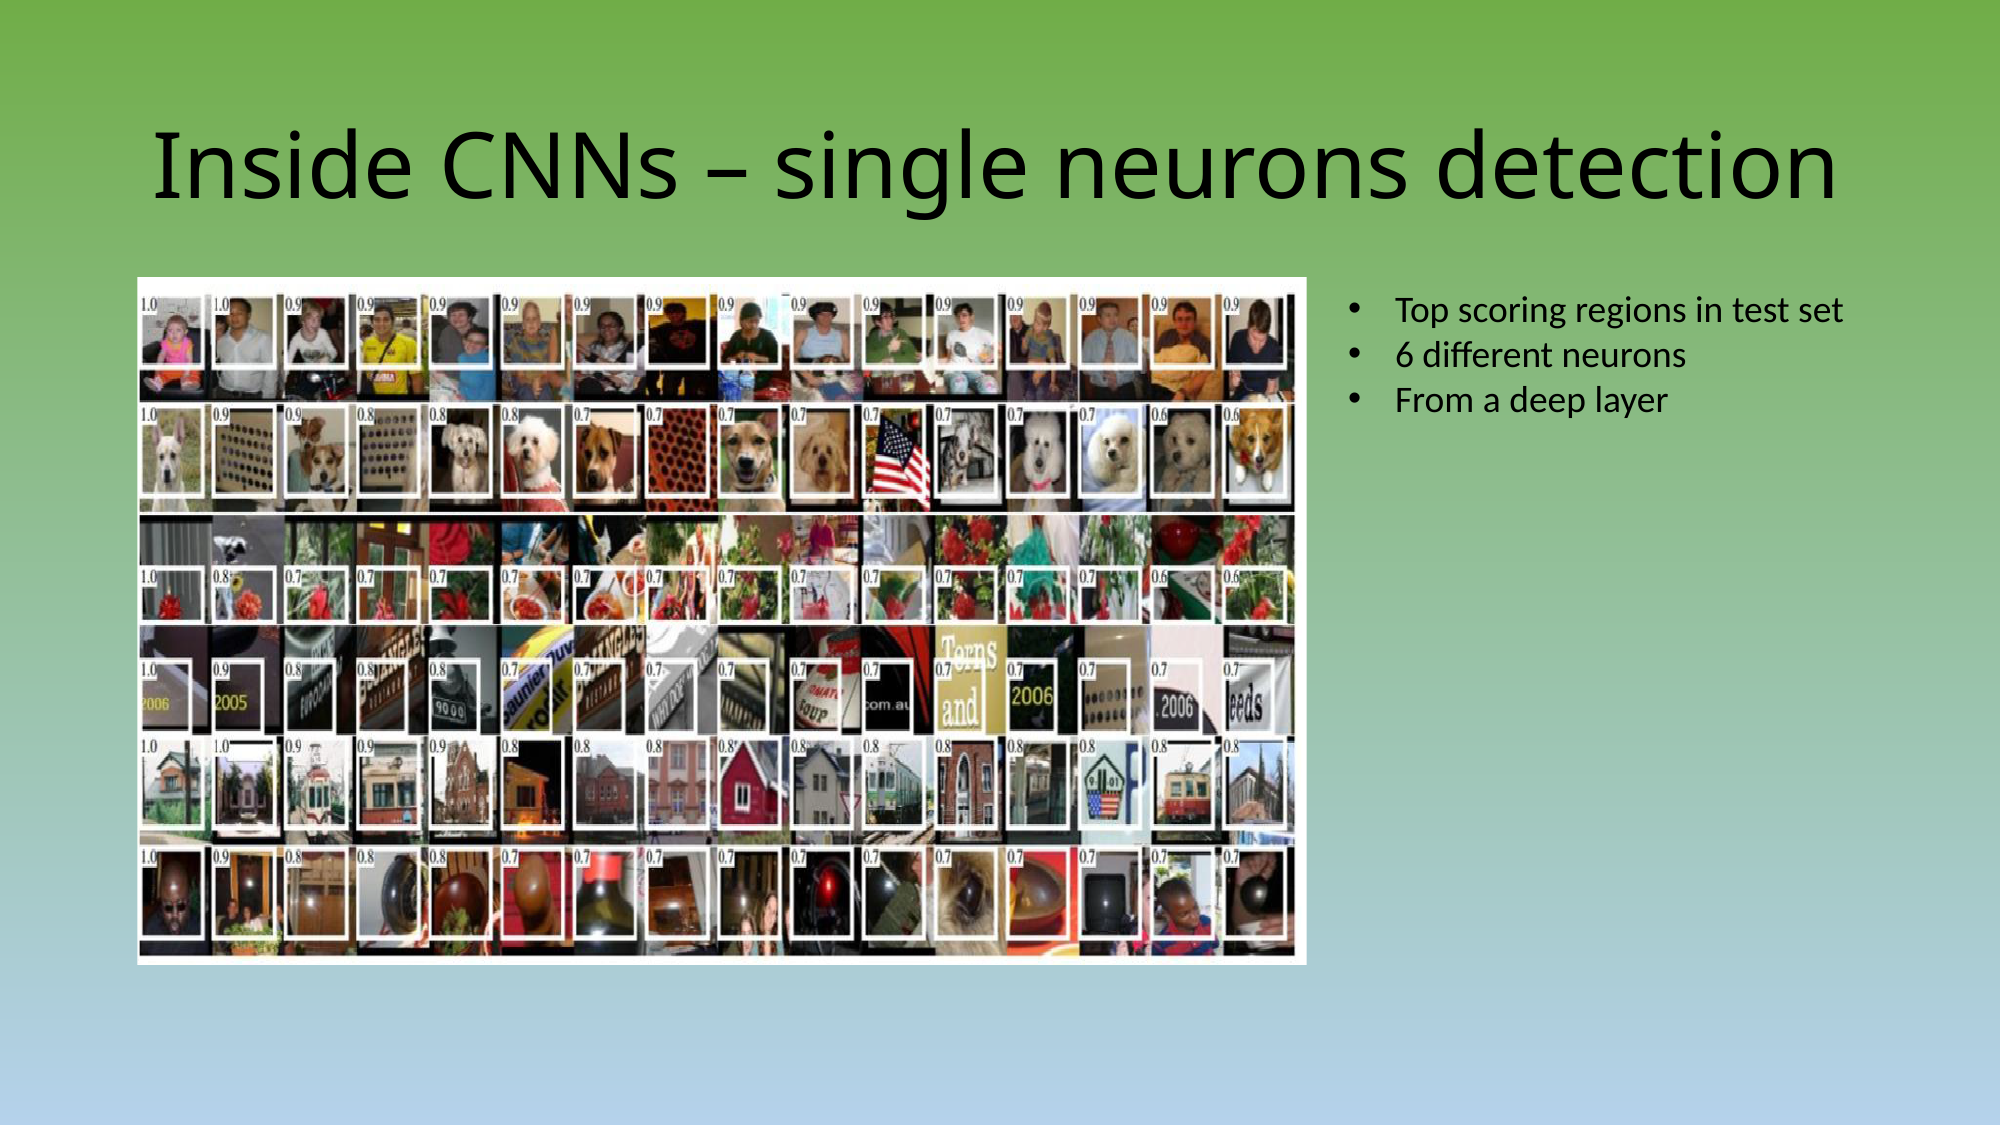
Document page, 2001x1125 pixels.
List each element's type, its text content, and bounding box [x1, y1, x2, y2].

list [137, 277, 1307, 965]
text_box Top scoring regions in test set 6 different neurons From a deep layer [1333, 277, 1860, 427]
title Inside CNNs – single neurons detection [137, 59, 1863, 278]
